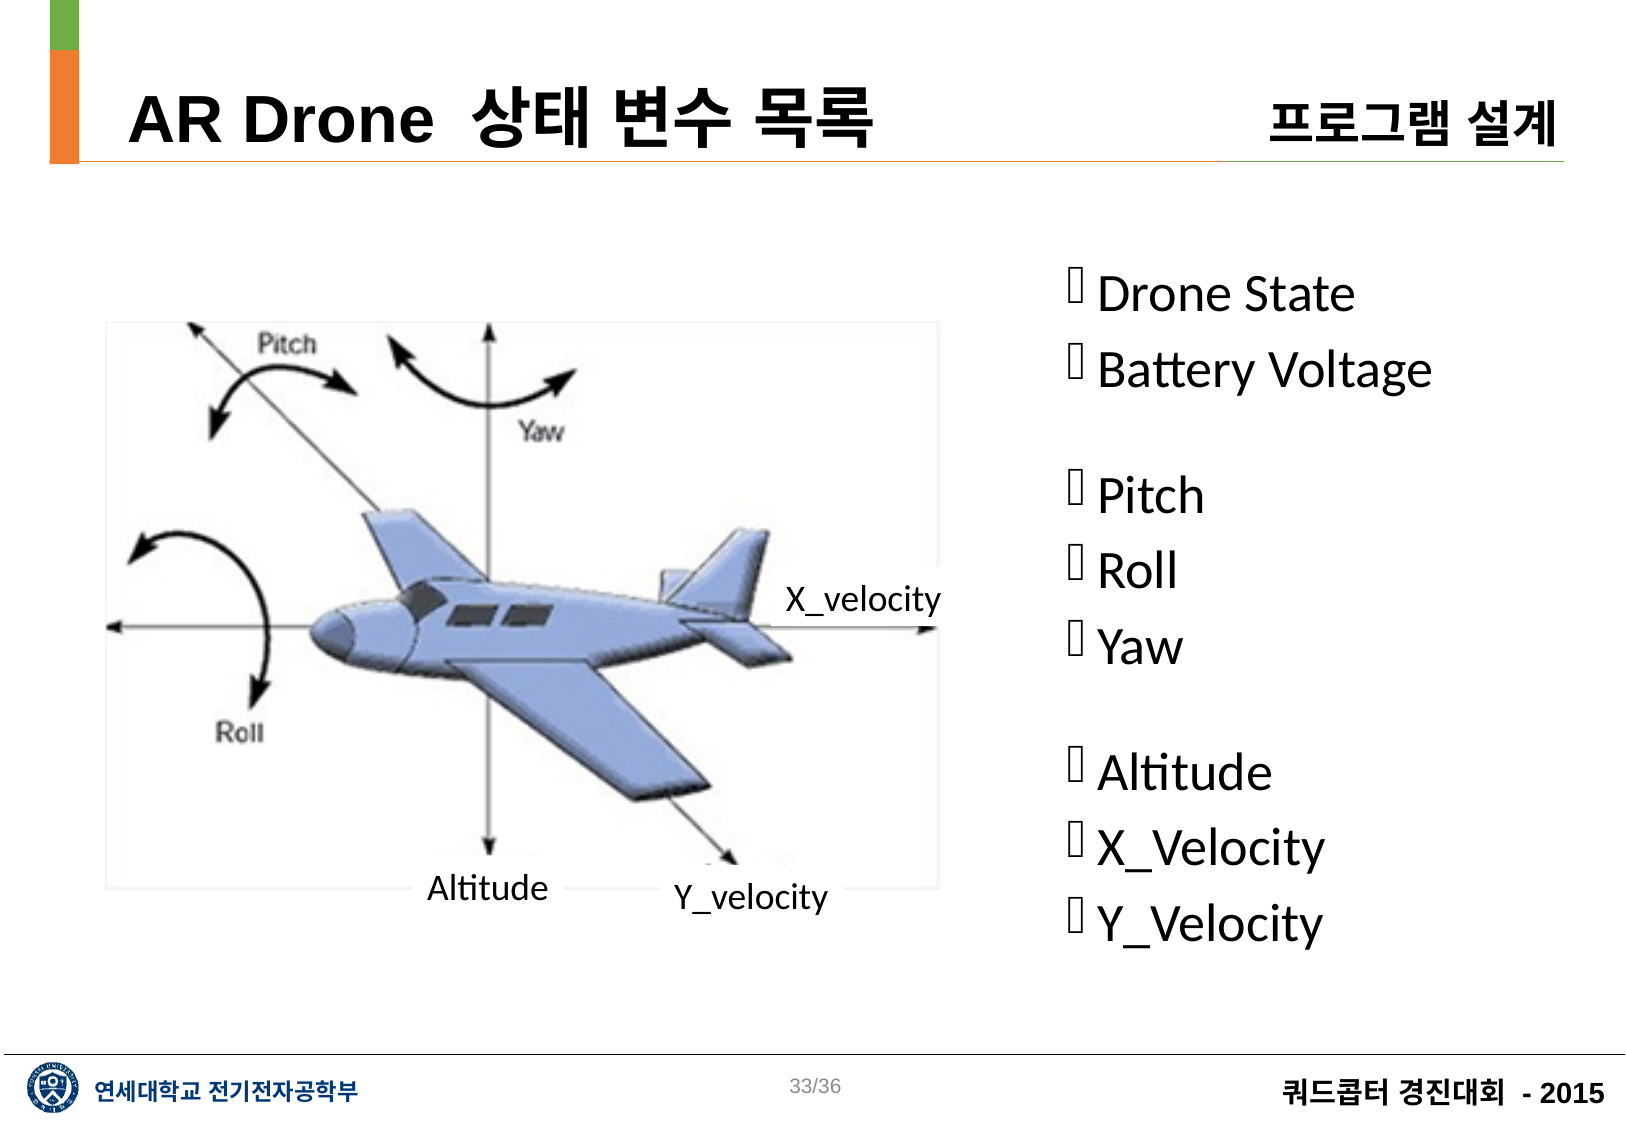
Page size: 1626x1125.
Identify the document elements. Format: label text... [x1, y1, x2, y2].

text_box AR Drone 상태 변수 목록 [112, 57, 1170, 164]
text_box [105, 321, 960, 926]
list Drone State Battery Voltage Pitch Roll Yaw Altitude X_Velocity Y_Velocity [1051, 257, 1560, 984]
picture [25, 1060, 80, 1115]
text_box 프로그램 설계 [1253, 72, 1597, 179]
